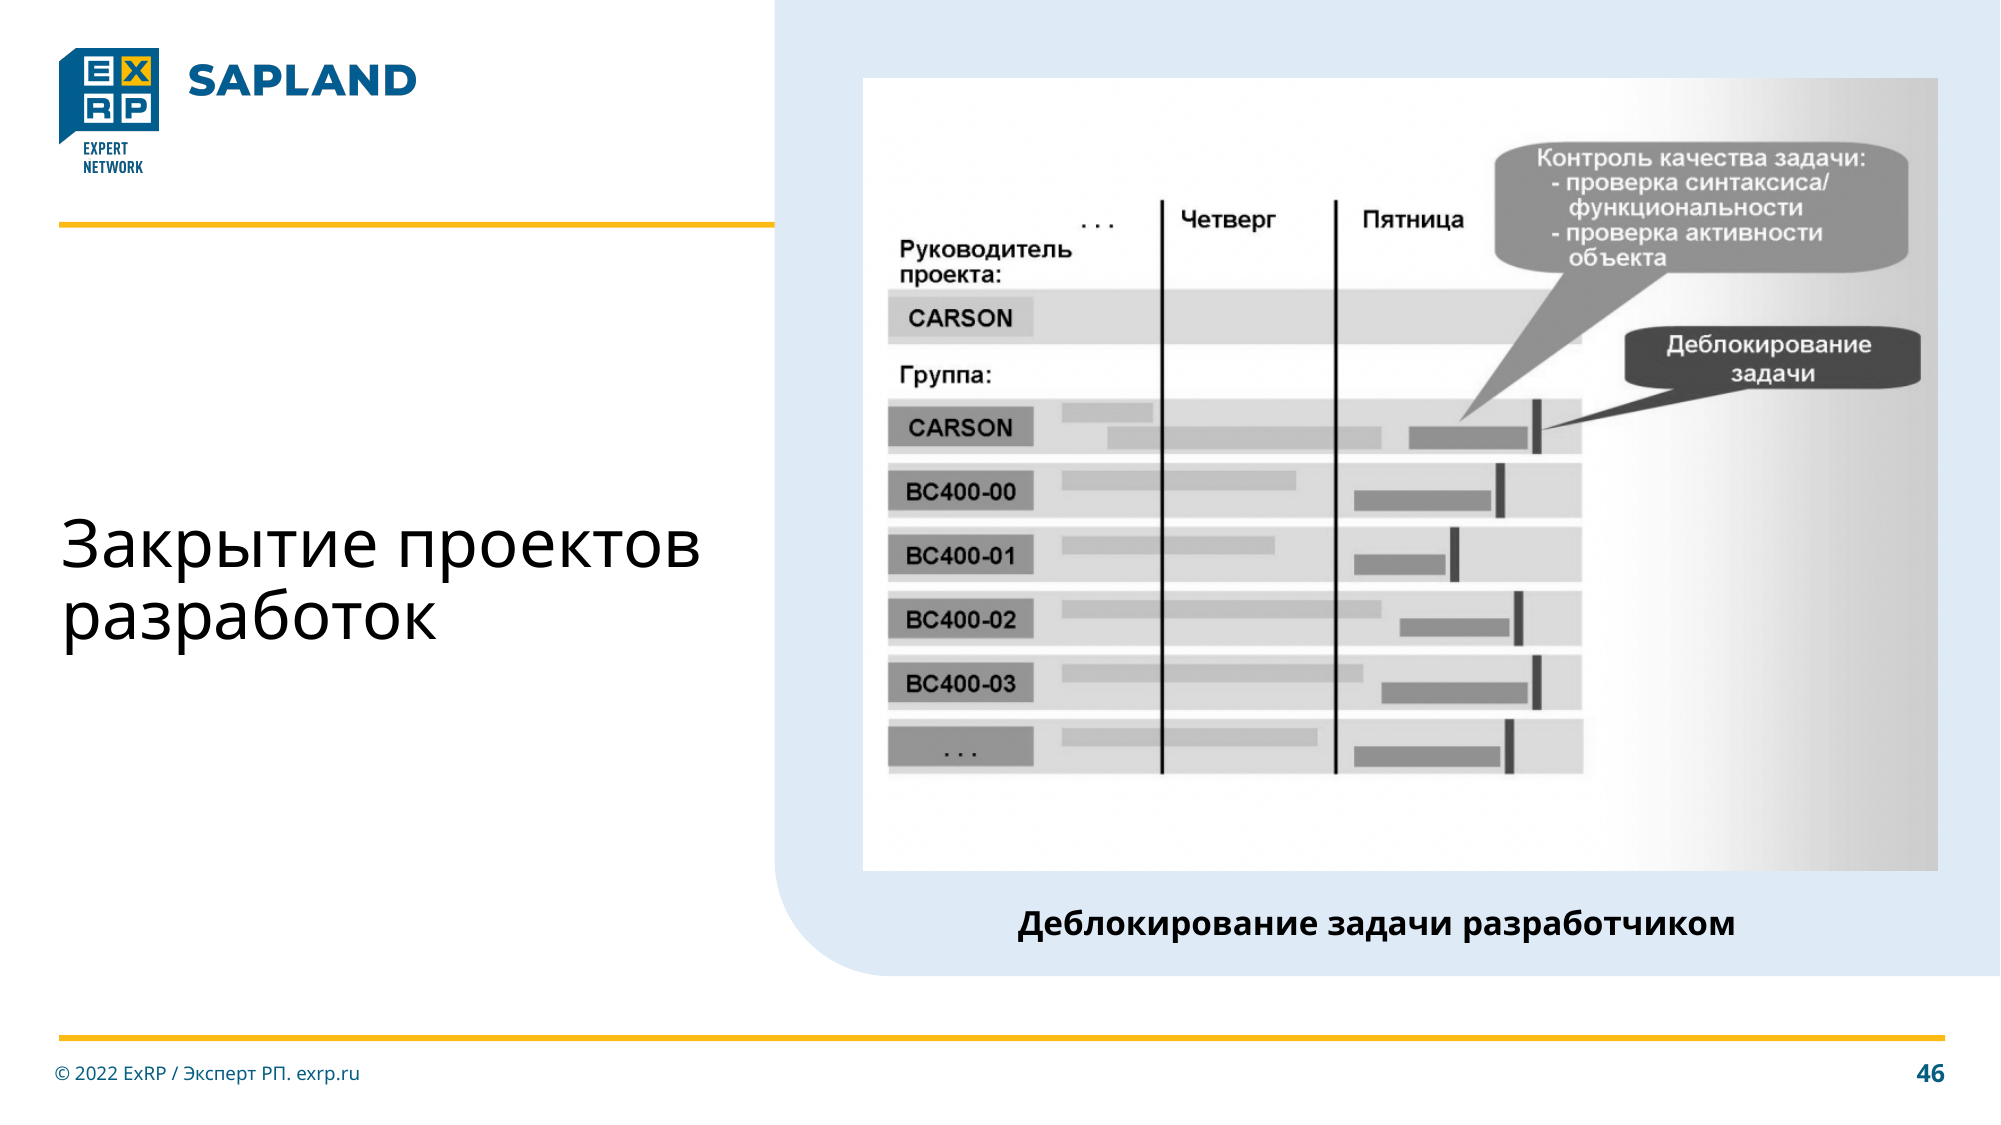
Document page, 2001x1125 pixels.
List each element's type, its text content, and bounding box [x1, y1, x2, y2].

picture [122, 94, 150, 122]
text_box Деблокирование задачи разработчиком [931, 894, 1809, 950]
picture [862, 78, 1938, 871]
picture [122, 57, 150, 85]
title Закрытие проектов разработок [61, 488, 789, 684]
picture [189, 64, 416, 96]
picture [59, 48, 74, 60]
picture [85, 94, 113, 122]
text_box [774, 0, 2000, 977]
picture [85, 57, 113, 85]
picture [59, 132, 159, 173]
footer © 2022 ExRP / Эксперт РП. exrp.ru [39, 1042, 468, 1103]
slide_number 46 [1862, 1044, 1961, 1105]
picture [104, 163, 108, 173]
